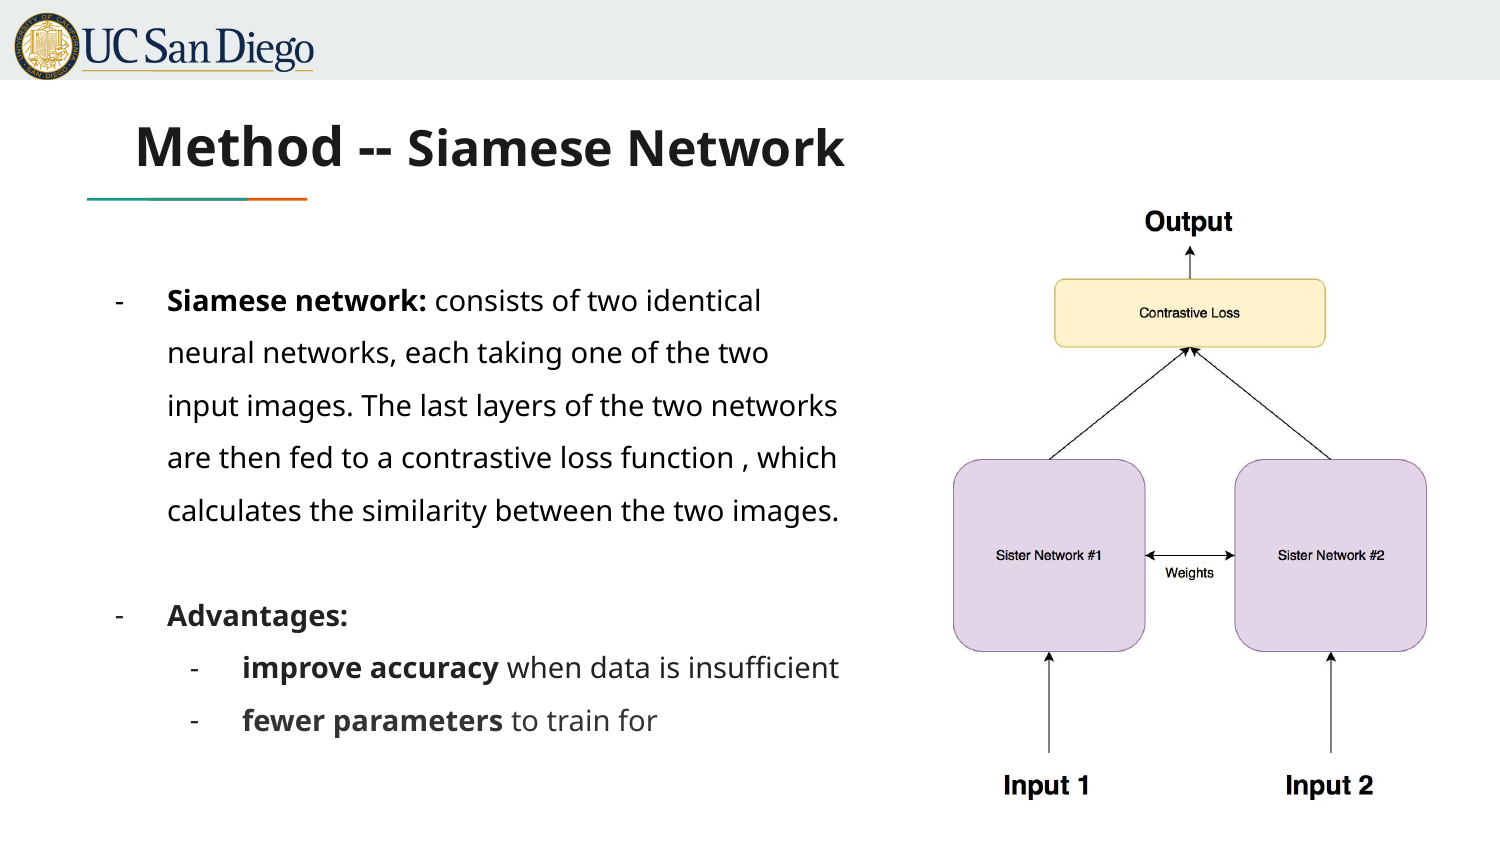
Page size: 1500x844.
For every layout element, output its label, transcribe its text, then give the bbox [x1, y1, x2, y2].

picture [12, 1, 318, 98]
title Method -- Siamese Network [119, 97, 1381, 185]
text_box Siamese network: consists of two identical neural networks, each taking one of the two input images. The last layers of the two networks are then fed to a contrastive loss function , which calculates the similarity between the two images. Advantages: improve accuracy when data is insufficient fewer parameters to train for [77, 249, 861, 728]
picture [953, 200, 1427, 810]
